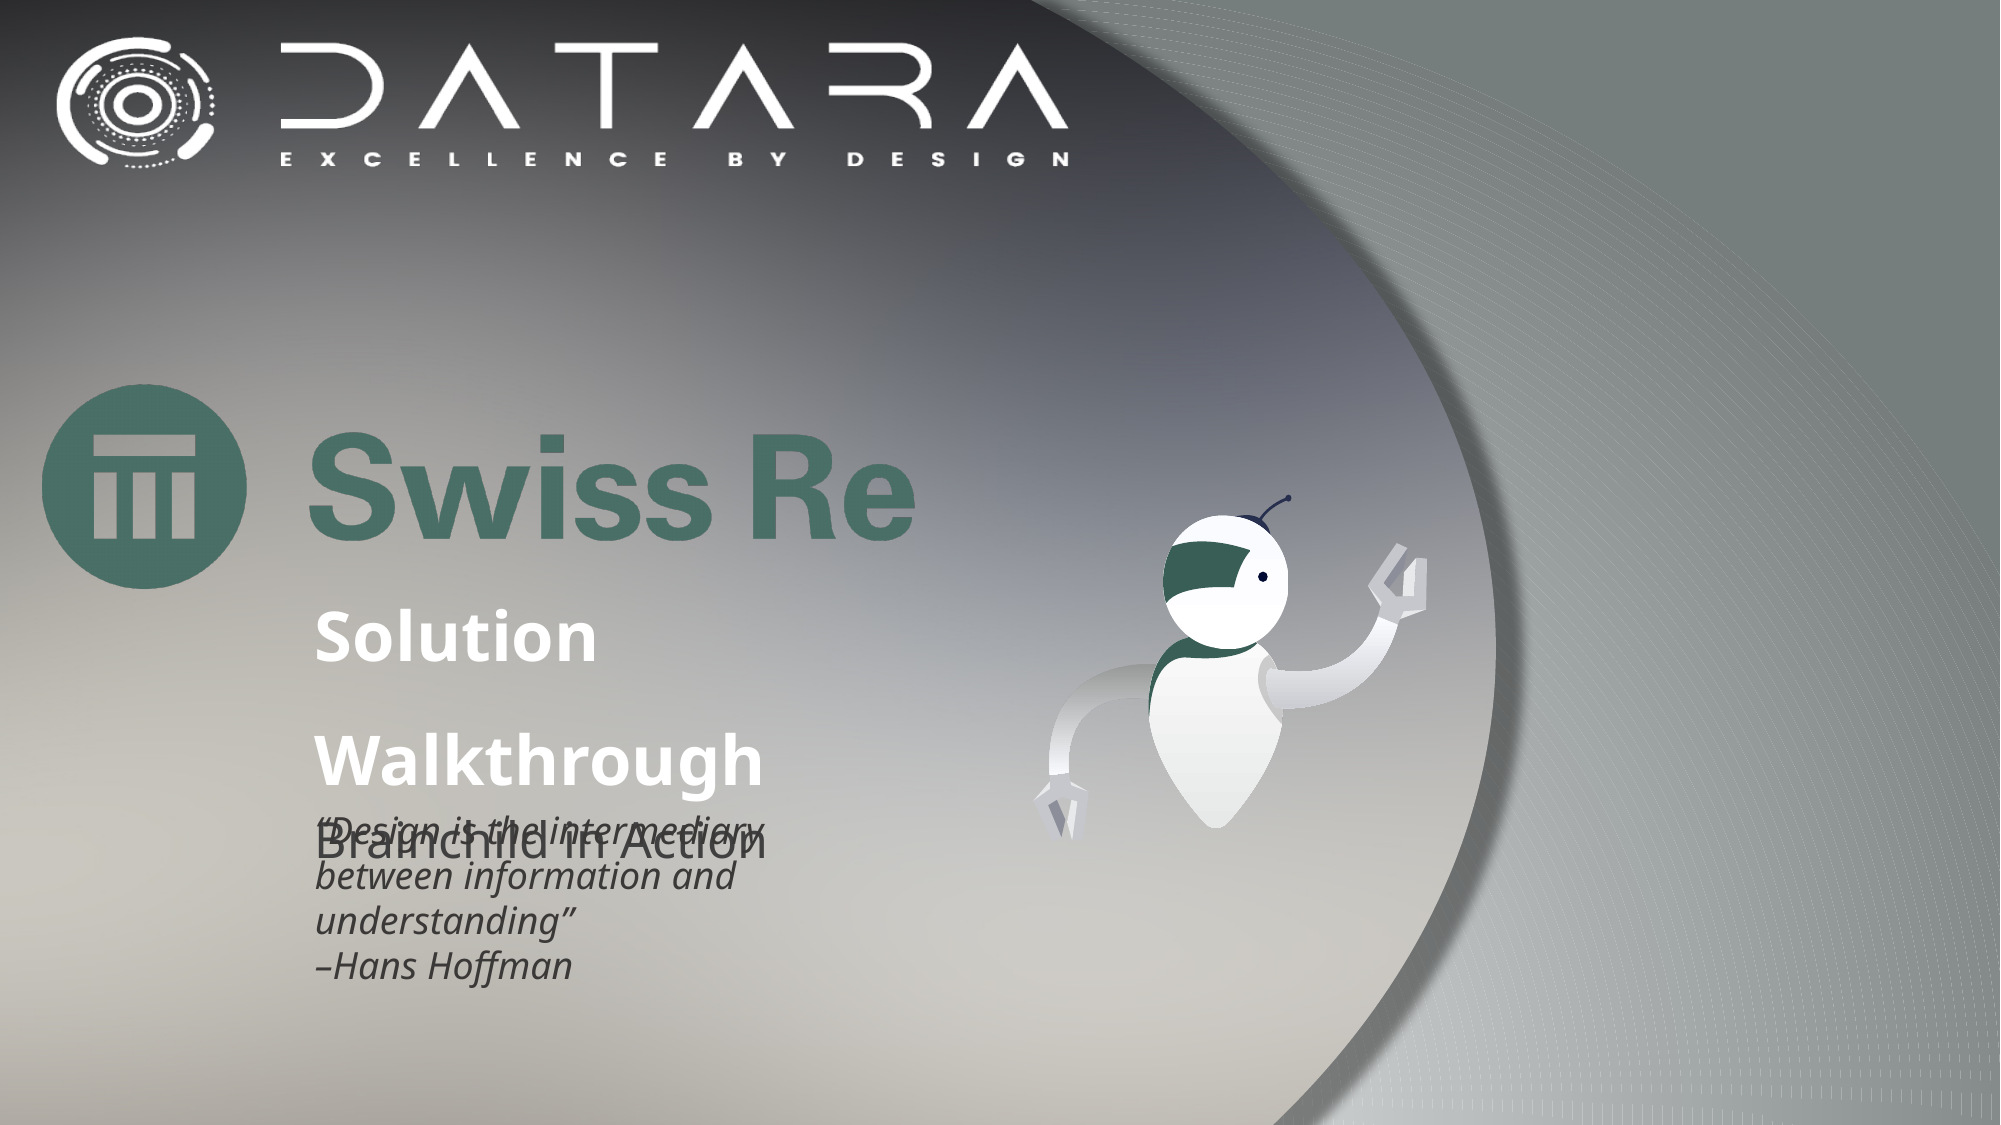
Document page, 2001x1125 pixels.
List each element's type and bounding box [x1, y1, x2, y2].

picture [0, 0, 1496, 1125]
text_box [1033, 494, 1428, 842]
text_box [1496, 0, 2000, 1125]
